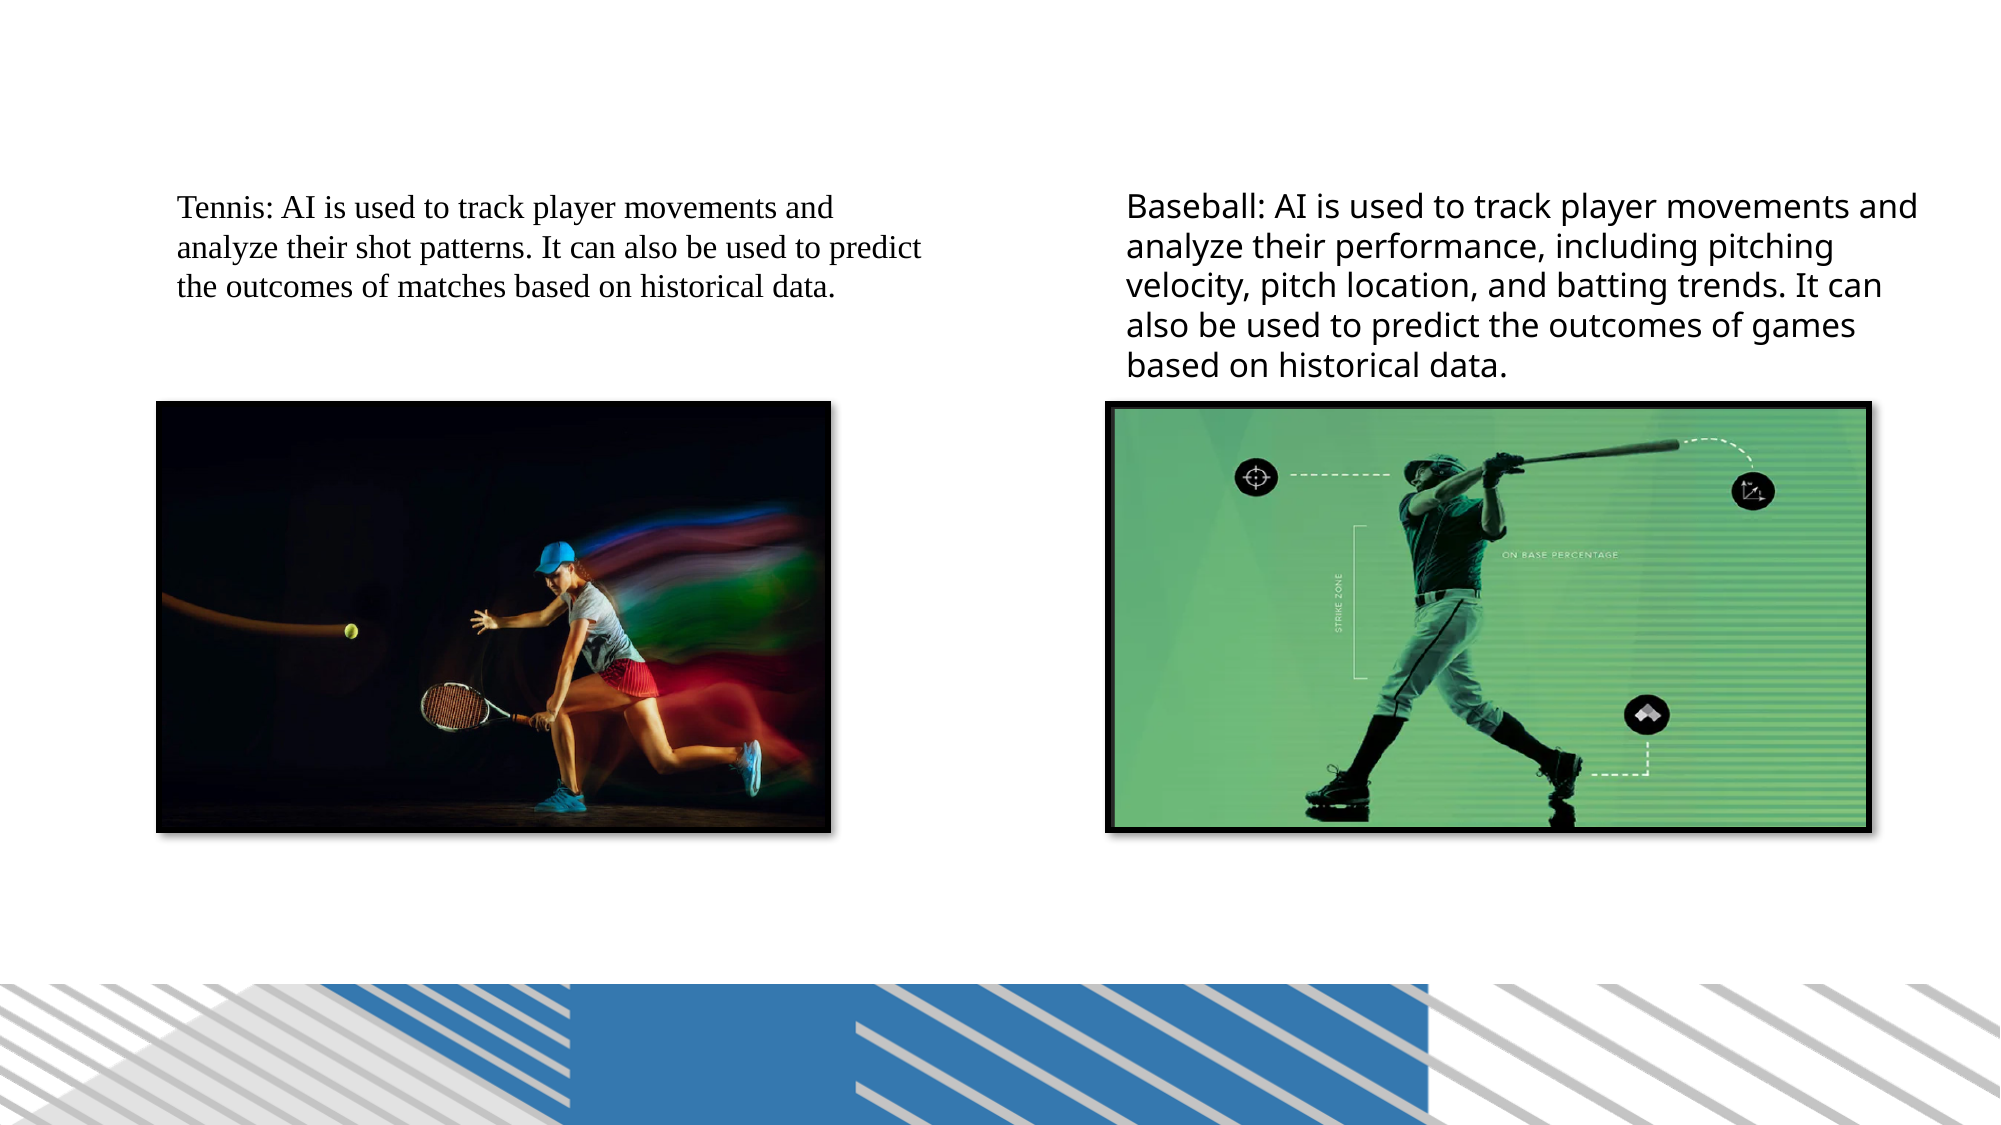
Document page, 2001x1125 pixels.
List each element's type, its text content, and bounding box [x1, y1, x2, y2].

picture [162, 407, 825, 827]
text_box Baseball: AI is used to track player movements and analyze their performance, including pitching velocity, pitch location, and batting trends. It can also be used to predict the outcomes of games based on historical data. [1111, 177, 1949, 432]
picture [1111, 407, 1866, 827]
picture [0, 984, 2000, 1125]
text_box Tennis: AI is used to track player movements and analyze their shot patterns. It can also be used to predict the outcomes of matches based on historical data. [162, 177, 951, 312]
